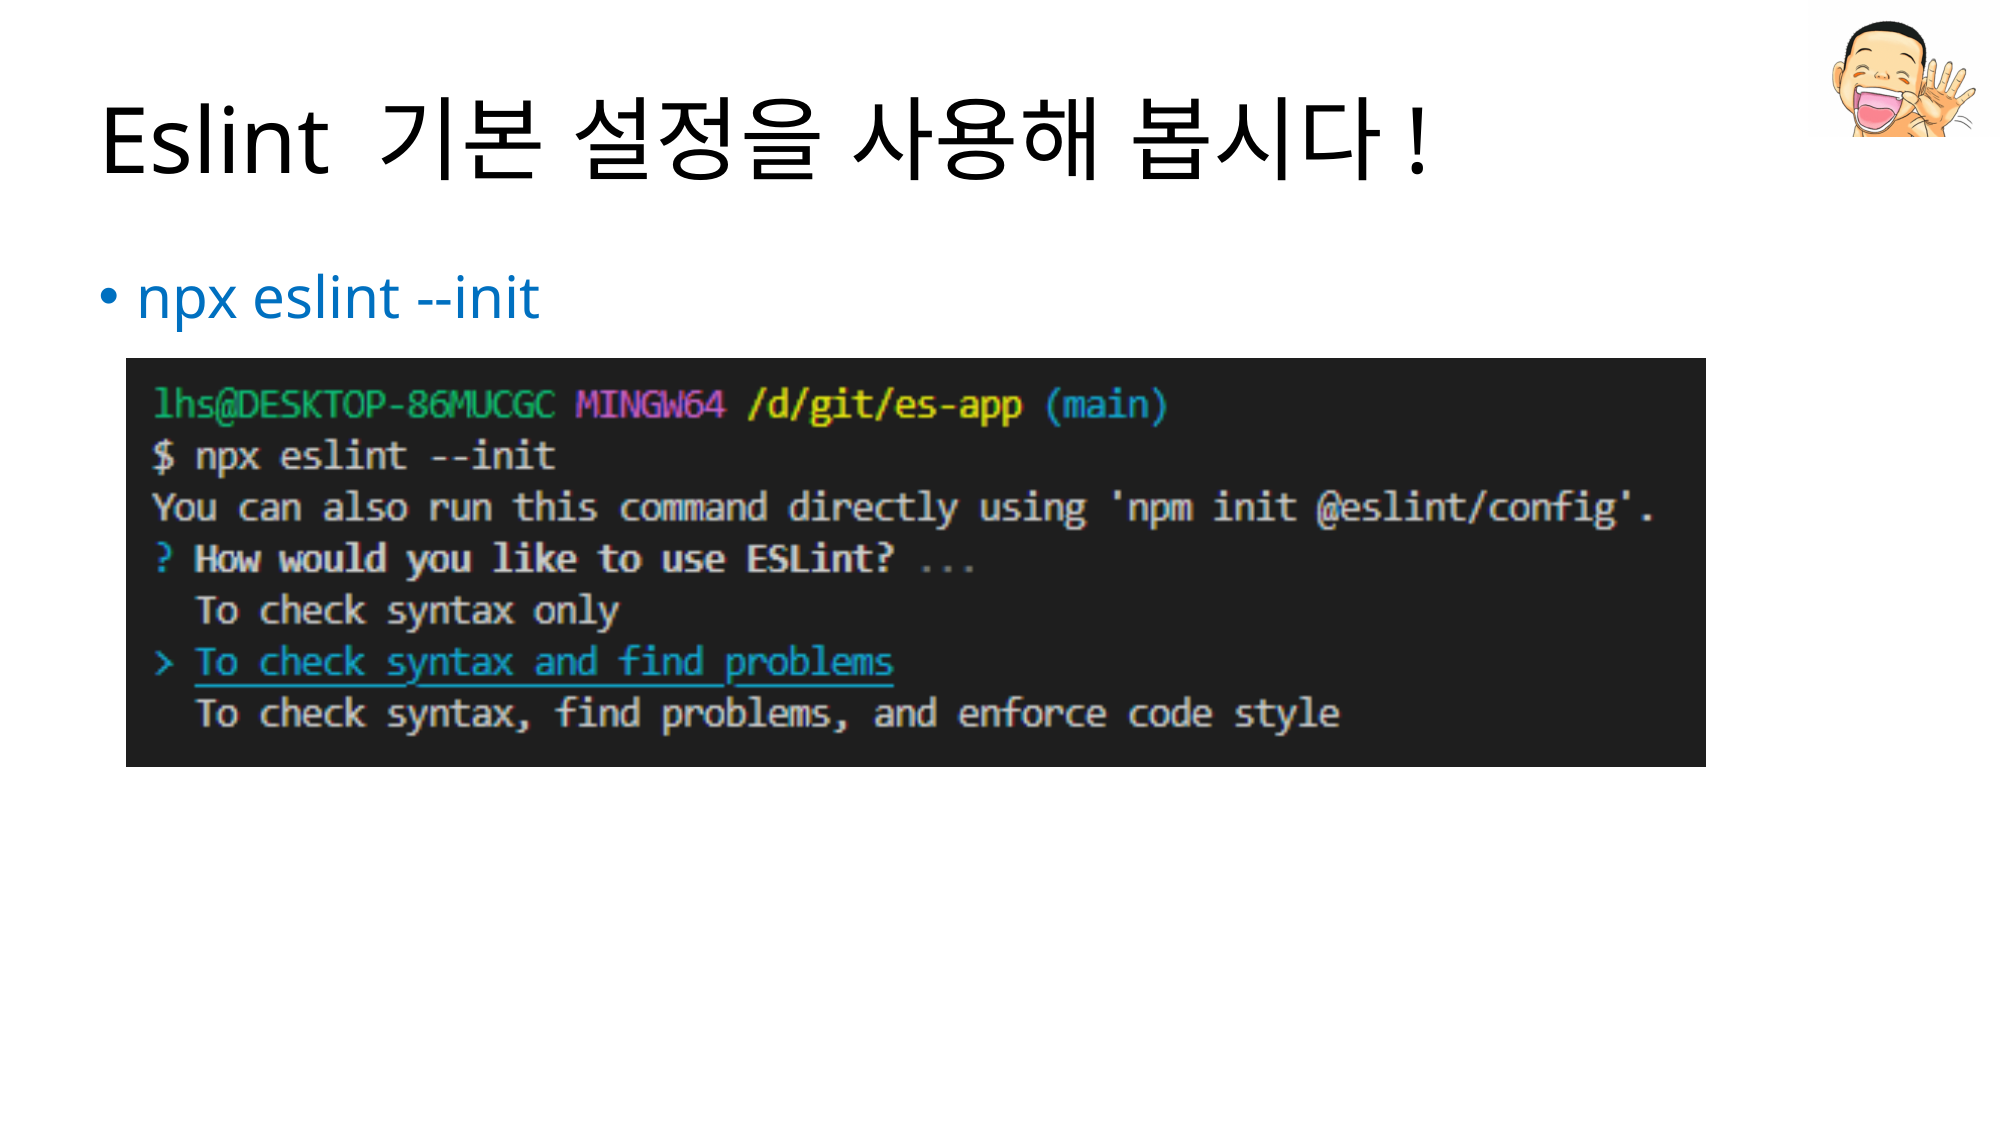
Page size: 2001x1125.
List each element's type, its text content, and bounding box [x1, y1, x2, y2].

picture [126, 358, 1706, 767]
picture [1931, 0, 2000, 137]
list npx eslint --init [83, 217, 1931, 1125]
title Eslint 기본 설정을 사용해 봅시다! [83, 0, 1931, 217]
